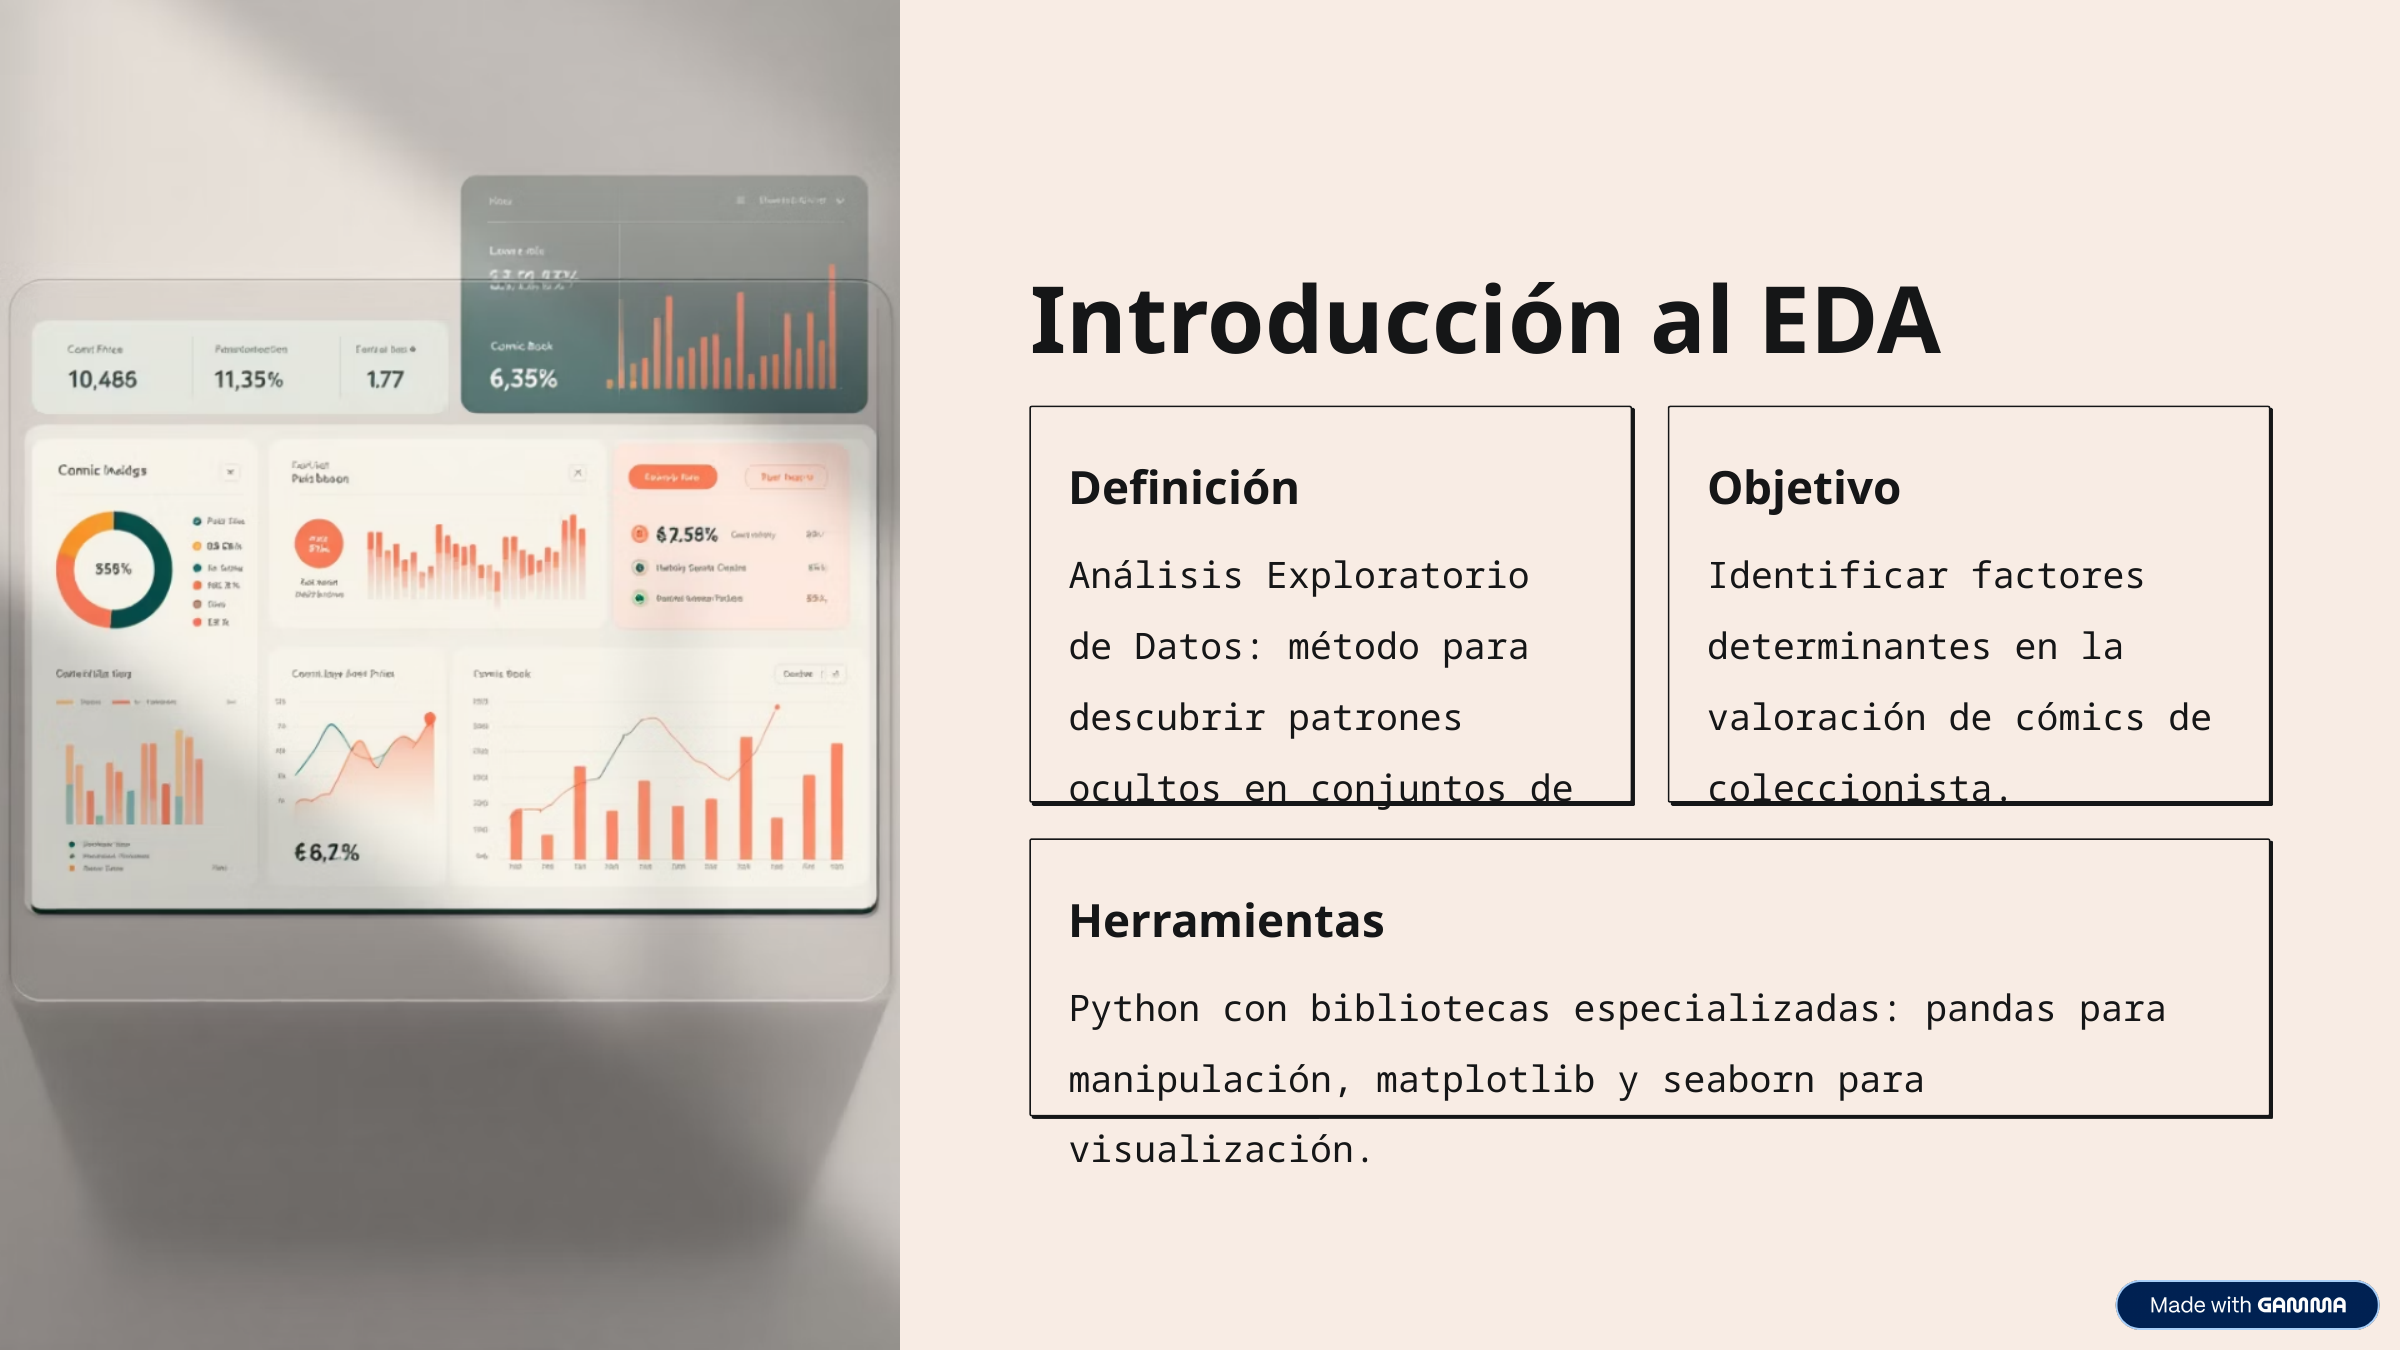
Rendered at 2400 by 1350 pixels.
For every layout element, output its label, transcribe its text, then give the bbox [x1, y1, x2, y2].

text_box [1668, 406, 2270, 802]
text_box Análisis Exploratorio de Datos: método para descubrir patrones ocultos en conjuntos de información. [1068, 525, 1593, 764]
picture [0, 0, 901, 1350]
text_box Objetivo [1706, 444, 2173, 503]
picture [2106, 1271, 2389, 1339]
text_box Introducción al EDA [1030, 234, 2038, 351]
text_box Identificar factores determinantes en la valoración de cómics de coleccionista. [1706, 525, 2232, 764]
text_box Herramientas [1068, 877, 1534, 936]
text_box [1030, 406, 1632, 802]
text_box Python con bibliotecas especializadas: pandas para manipulación, matplotlib y seaborn para visualización. [1068, 957, 2232, 1077]
text_box [1030, 839, 2270, 1116]
text_box Definición [1068, 444, 1534, 503]
